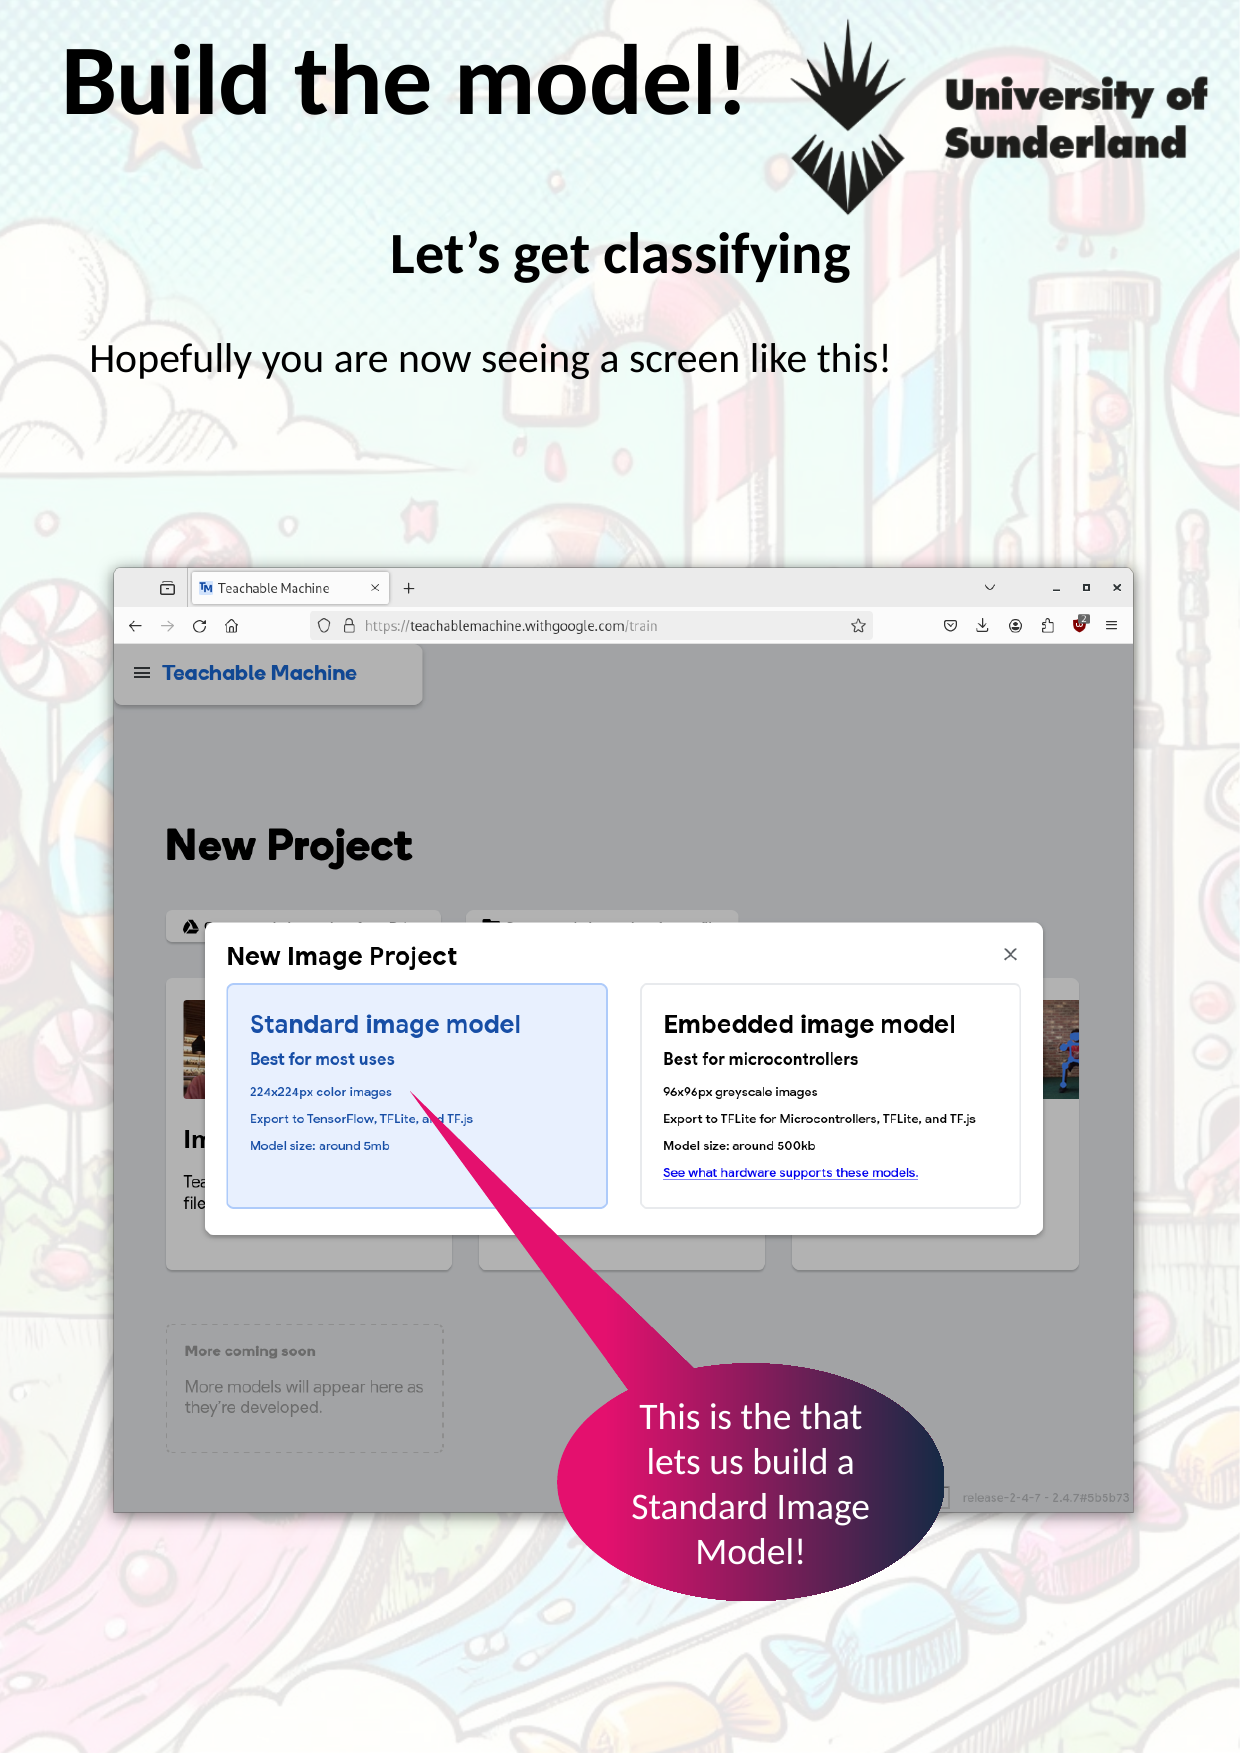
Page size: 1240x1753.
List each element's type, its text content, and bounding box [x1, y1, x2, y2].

picture [90, 547, 1156, 1538]
picture [782, 13, 1216, 213]
text_box Let’s get classifying [0, 213, 1240, 286]
text_box This is the that lets us build a Standard Image Model! [579, 1538, 923, 1601]
text_box Hopefully you are now seeing a screen like this! [87, 316, 1133, 446]
text_box Build the model! [4, 12, 805, 135]
